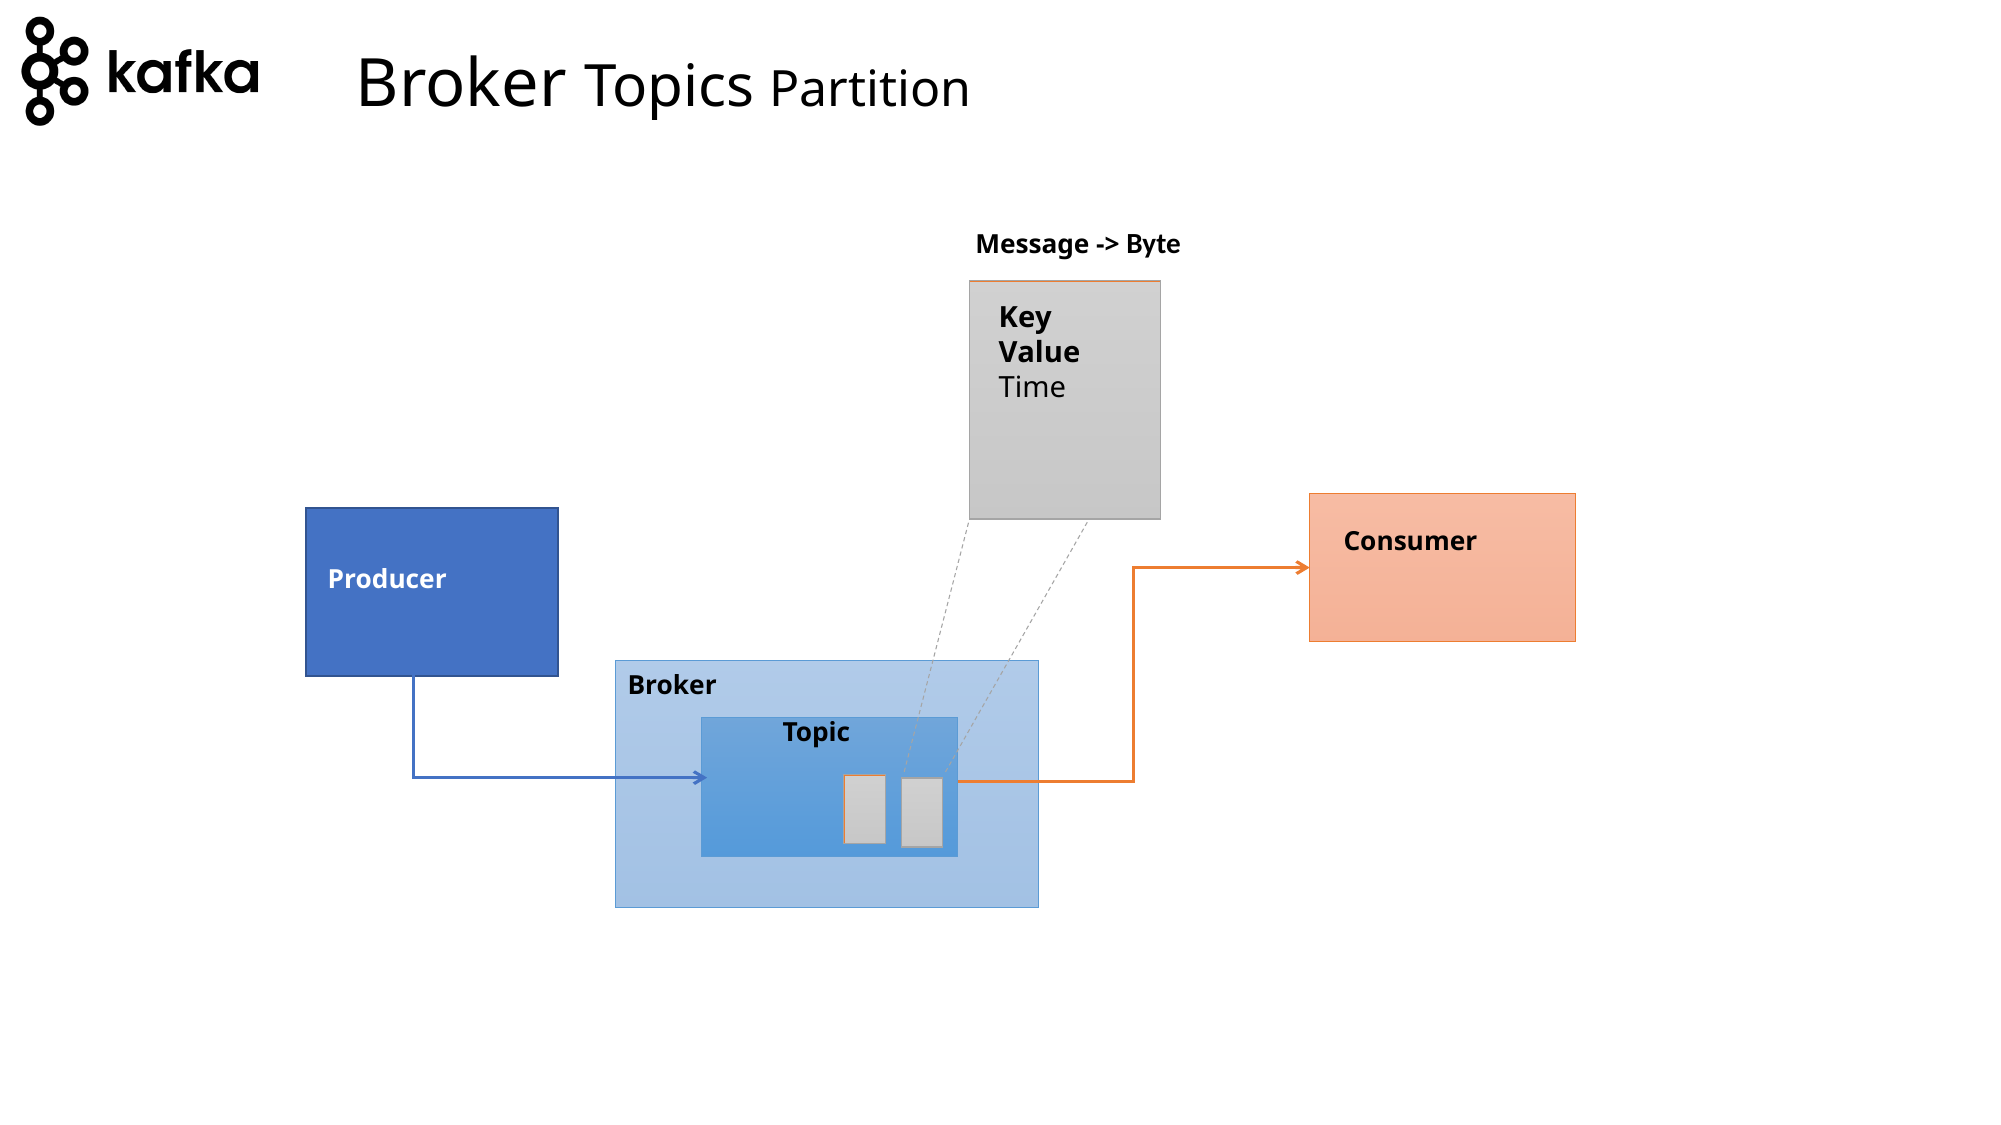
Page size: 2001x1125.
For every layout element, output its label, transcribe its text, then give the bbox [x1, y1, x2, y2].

picture [4, 0, 275, 143]
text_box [305, 217, 1576, 908]
subtitle Broker Topics Partition [340, 41, 1215, 146]
